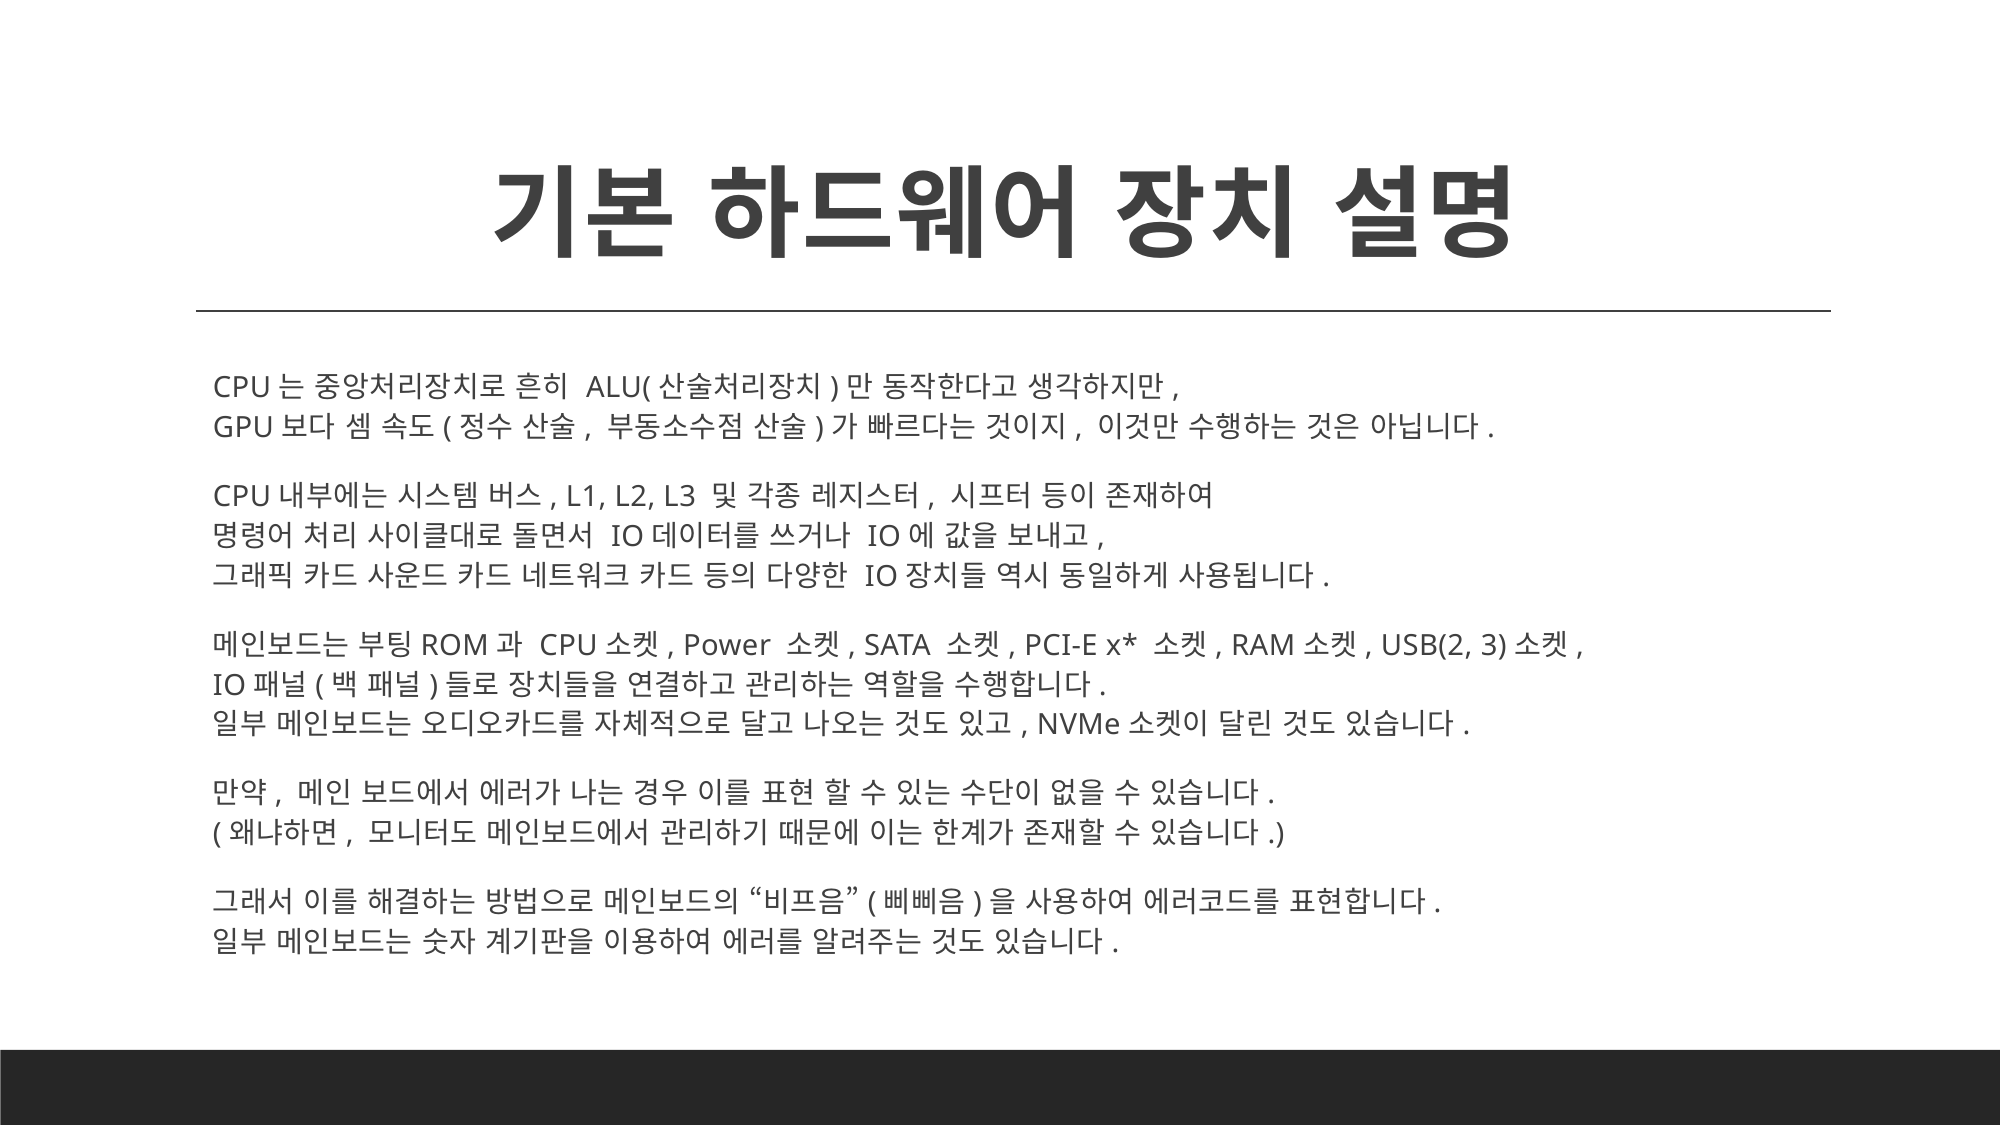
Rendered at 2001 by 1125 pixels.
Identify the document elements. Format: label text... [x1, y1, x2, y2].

title 기본 하드웨어 장치 설명 [180, 47, 1830, 285]
list CPU는 중앙처리장치로 흔히 ALU(산술처리장치)만 동작한다고 생각하지만, GPU보다 셈 속도(정수 산술, 부동소수점 산술)가 빠르다는 것이지, 이것만 수행하는 것은 아닙니다. CPU내부에는 시스템 버스, L1, L2, L3 및 각종 레지스터, 시프터 등이 존재하여 명령어 처리 사이클대로 돌면서 IO데이터를 쓰거나 IO에 값을 보내고, 그래픽 카드 사운드 카드 네트워크 카드 등의 다양한 IO장치들 역시 동일하게 사용됩니다. 메인보드는 부팅ROM과 CPU소켓, Power 소켓, SATA 소켓, PCI-E x* 소켓, RAM소켓, USB(2, 3)소켓, IO패널(백 패널)들로 장치들을 연결하고 관리하는 역할을 수행합니다. 일부 메인보드는 오디오카드를 자체적으로 달고 나오는 것도 있고, NVMe소켓이 달린 것도 있습니다. 만약, 메인 보드에서 에러가 나는 경우 이를 표현 할 수 있는 수단이 없을 수 있습니다. (왜냐하면, 모니터도 메인보드에서 관리하기 때문에 이는 한계가 존재할 수 있습니다.) 그래서 이를 해결하는 방법으로 메인보드의 “비프음”(삐삐음)을 사용하여 에러코드를 표현합니다. 일부 메인보드는 숫자 계기판을 이용하여 에러를 알려주는 것도 있습니다. [180, 345, 1830, 963]
